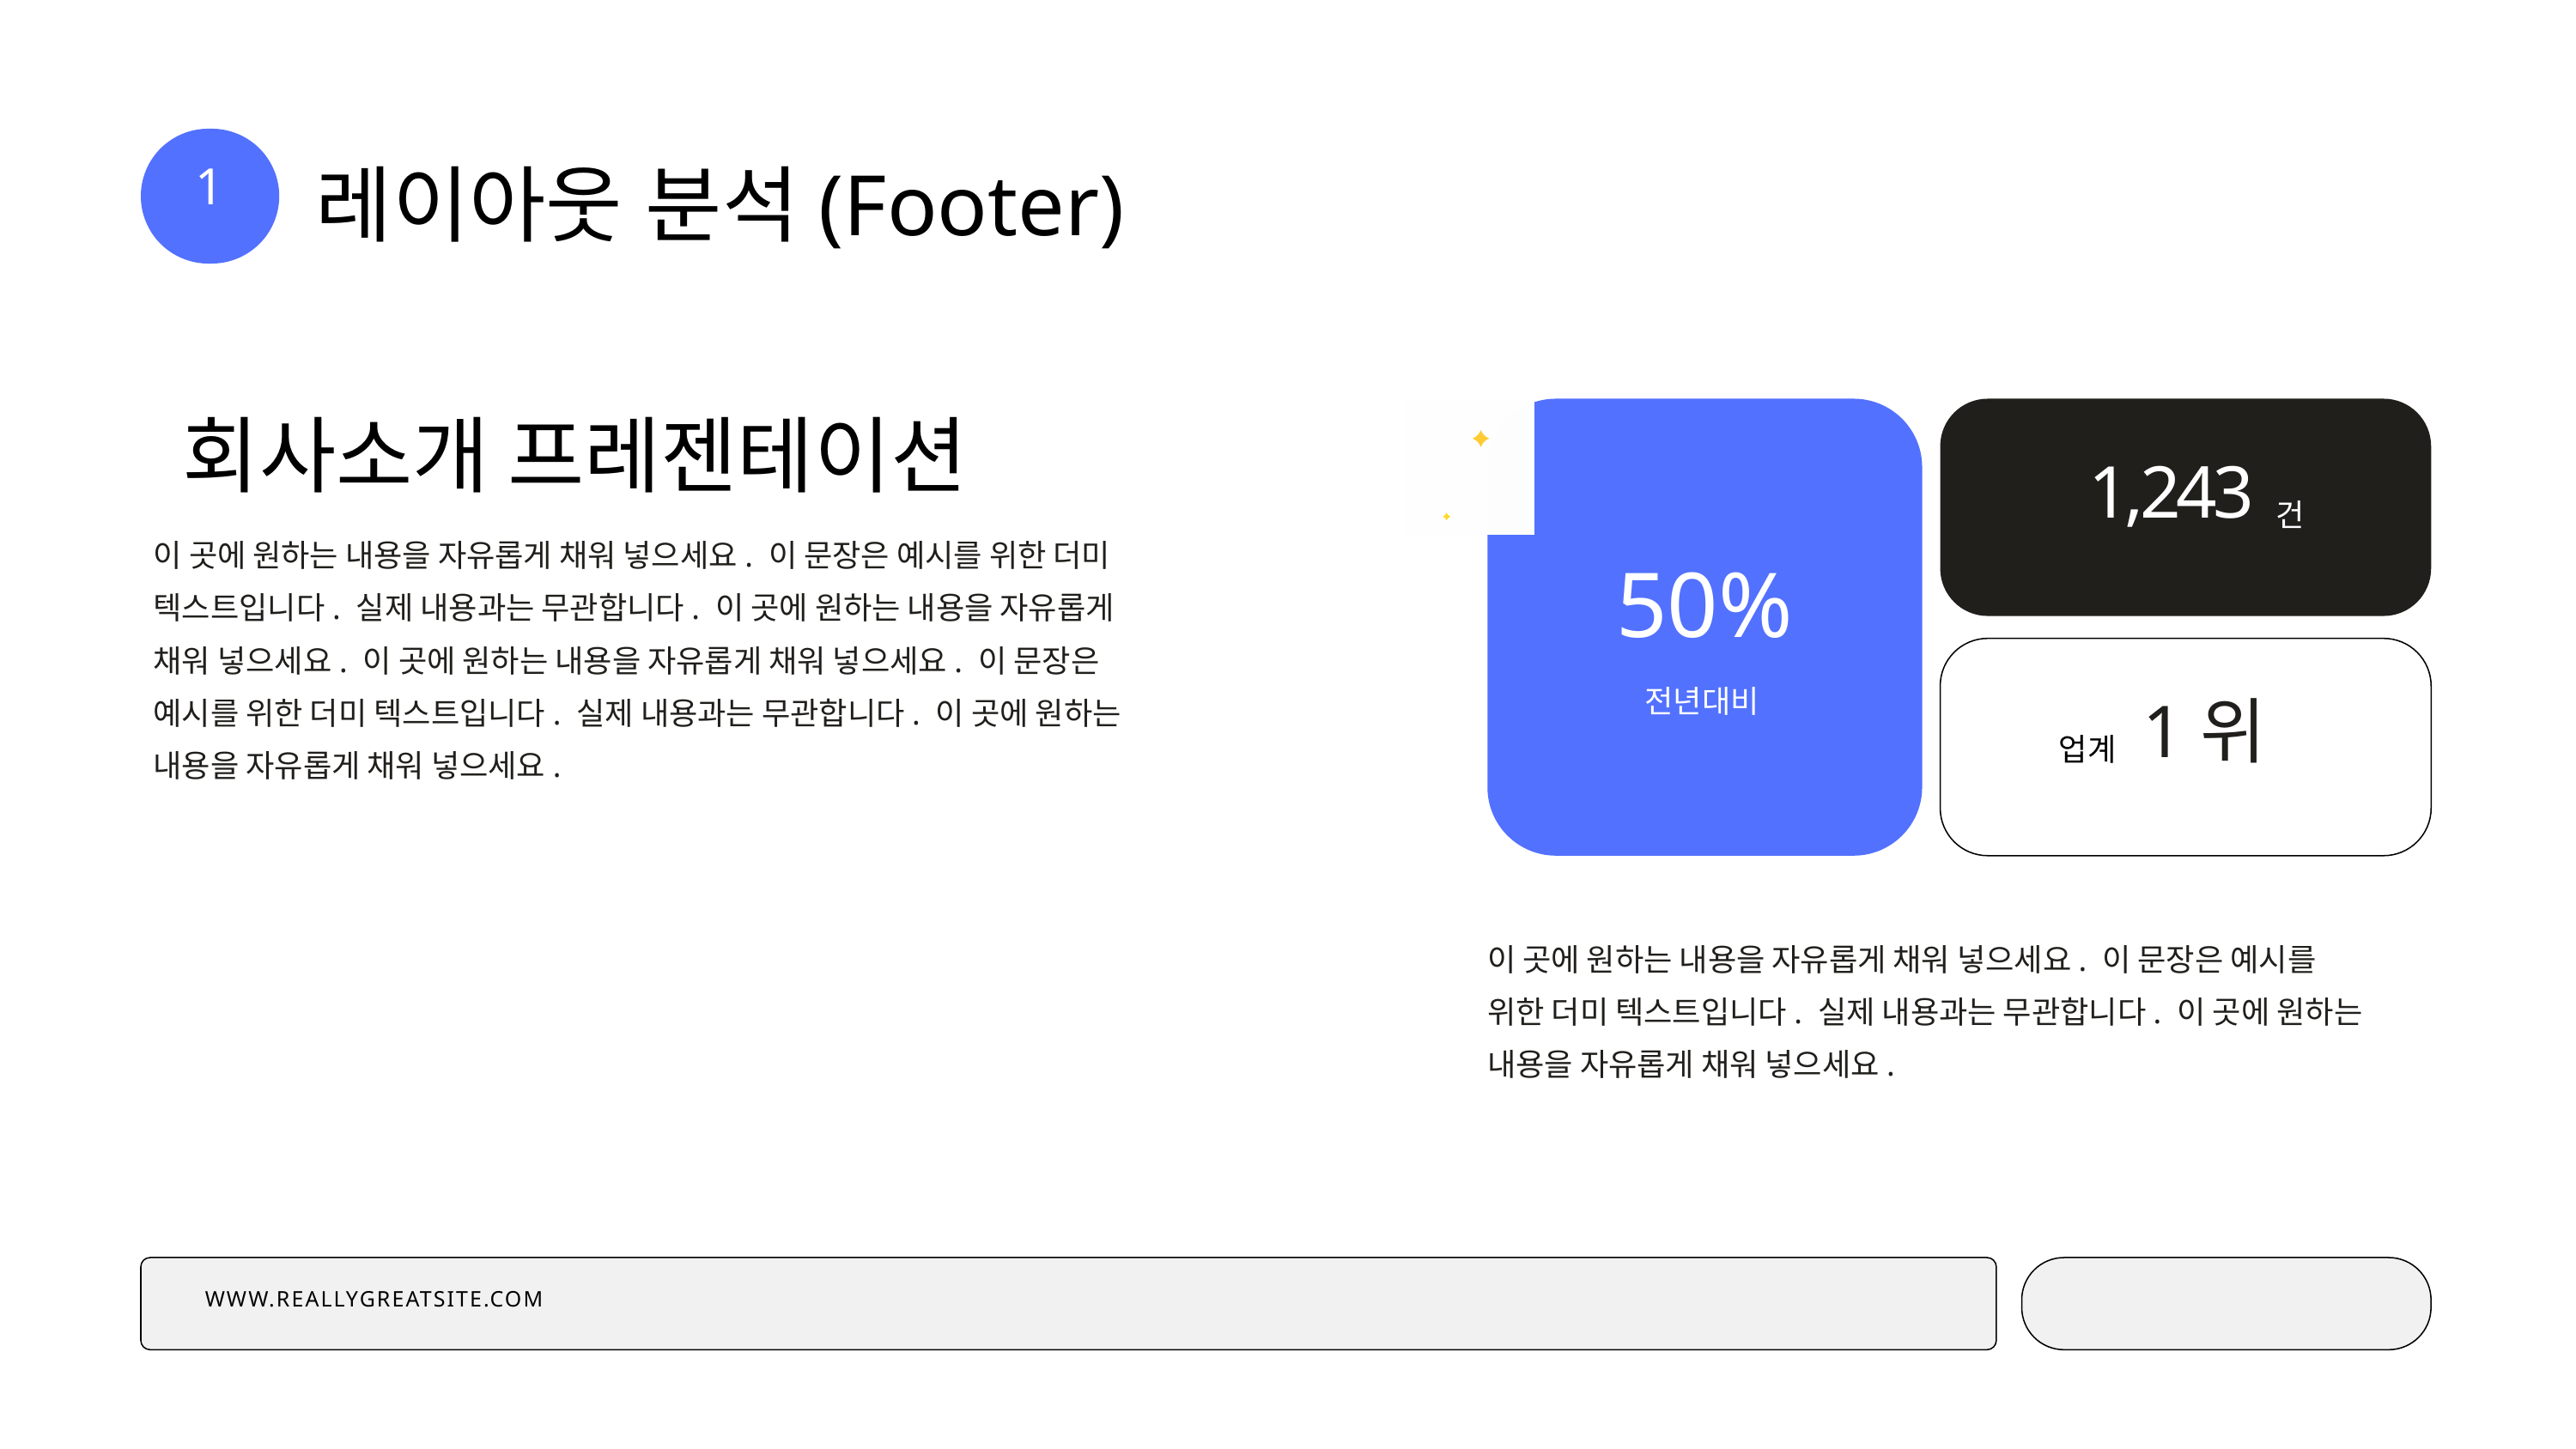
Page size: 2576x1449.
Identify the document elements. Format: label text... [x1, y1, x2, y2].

picture [1403, 400, 1534, 535]
text_box 레이아웃 분석(Footer) [315, 130, 1297, 252]
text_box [2021, 1257, 2432, 1350]
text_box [1940, 638, 2432, 856]
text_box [140, 1257, 1997, 1350]
text_box 이 곳에 원하는 내용을 자유롭게 채워 넣으세요. 이 문장은 예시를 위한 더미 텍스트입니다. 실제 내용과는 무관합니다. 이 곳에 원하는 내용을 자유롭게 채워 넣으세요. 이 곳에 원하는 내용을 자유롭게 채워 넣으세요. 이 문장은 예시를 위한 더미 텍스트입니다. 실제 내용과는 무관합니다. 이 곳에 원하는 내용을 자유롭게 채워 넣으세요. [153, 520, 1134, 784]
text_box 이 곳에 원하는 내용을 자유롭게 채워 넣으세요. 이 문장은 예시를 위한 더미 텍스트입니다. 실제 내용과는 무관합니다. 이 곳에 원하는 내용을 자유롭게 채워 넣으세요. [1487, 925, 2375, 1082]
text_box 회사소개 프레젠테이션 [153, 379, 998, 503]
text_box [1940, 398, 2432, 616]
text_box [1486, 398, 1923, 856]
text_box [140, 128, 280, 264]
